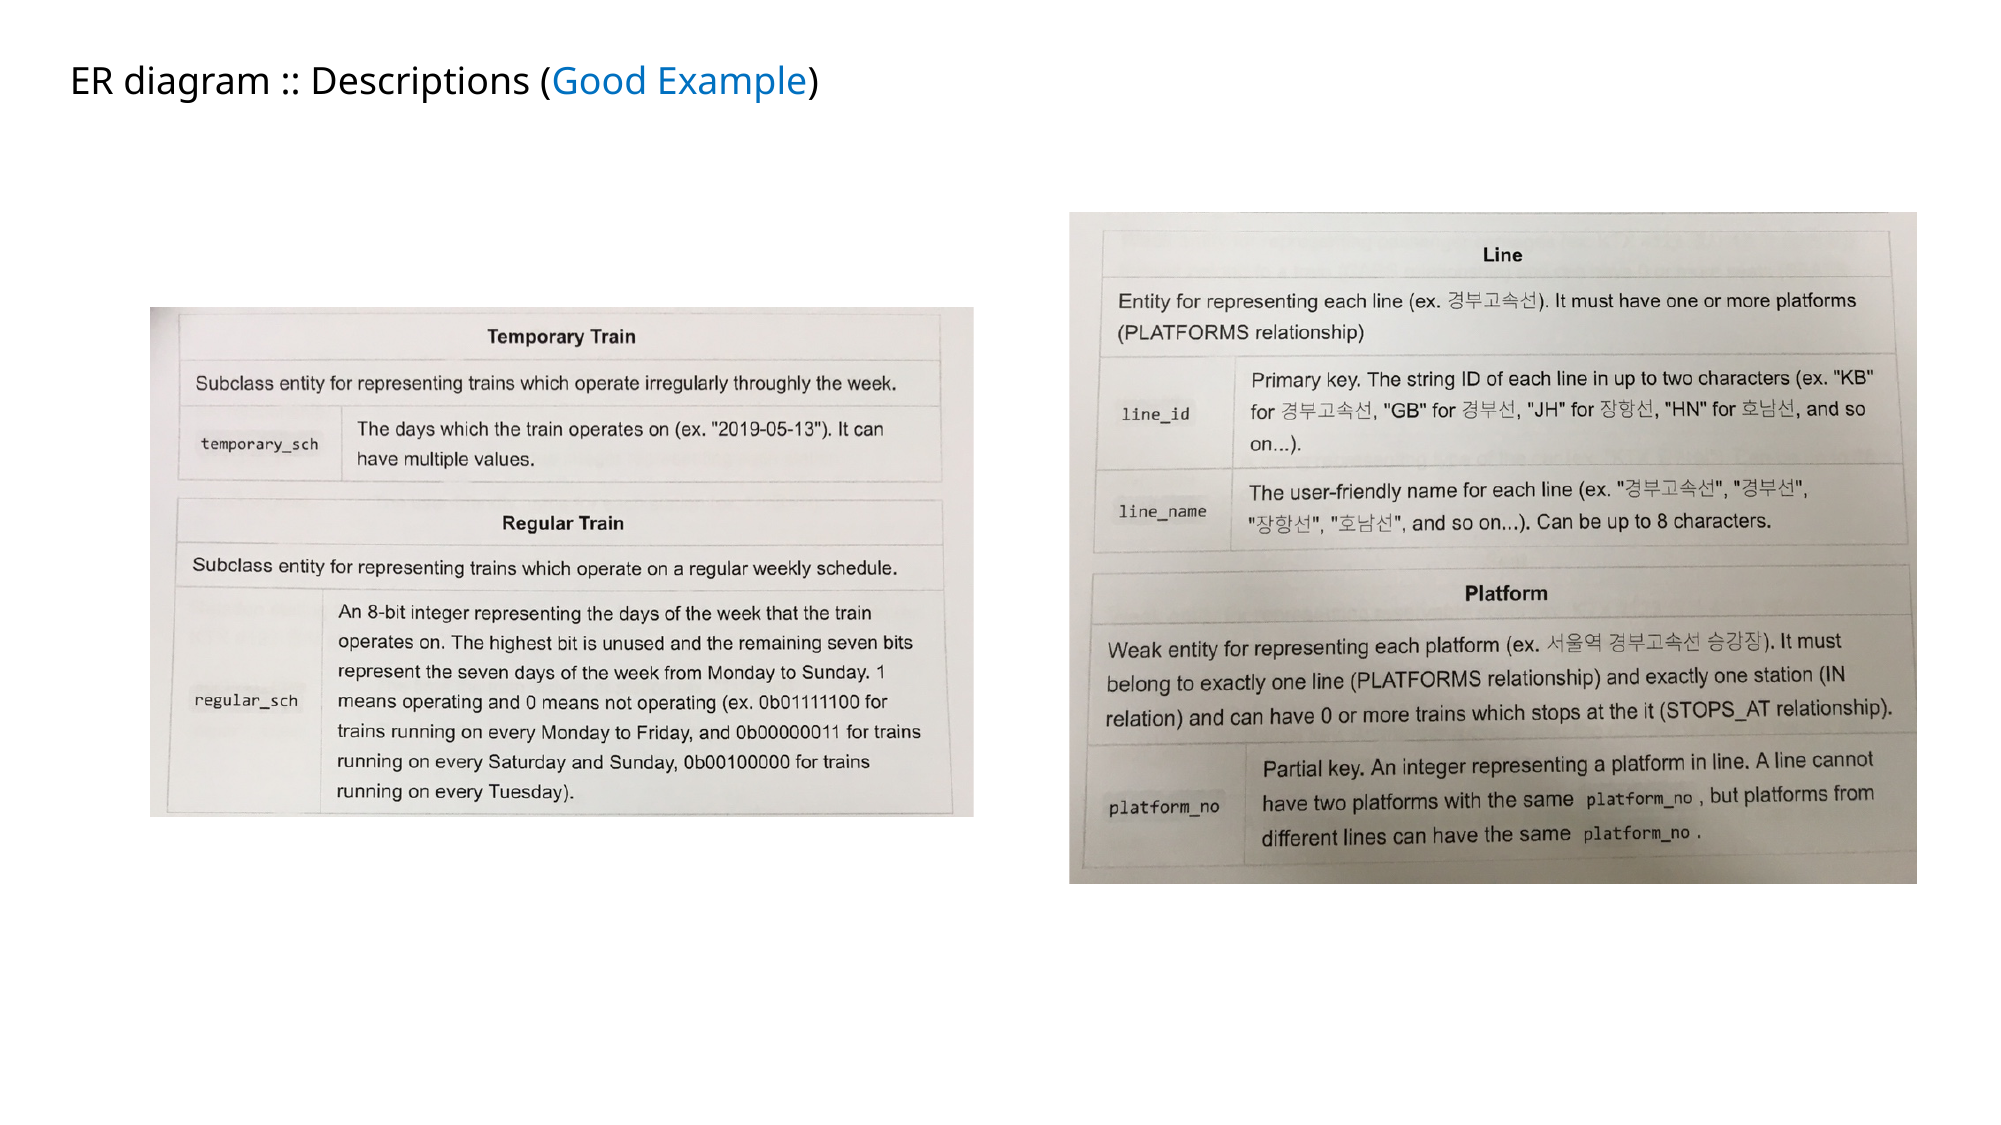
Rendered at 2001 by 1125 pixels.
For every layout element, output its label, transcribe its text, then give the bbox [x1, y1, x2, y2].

picture [150, 307, 974, 817]
picture [1069, 212, 1917, 884]
text_box ER diagram :: Descriptions (Good Example) [54, 49, 909, 110]
